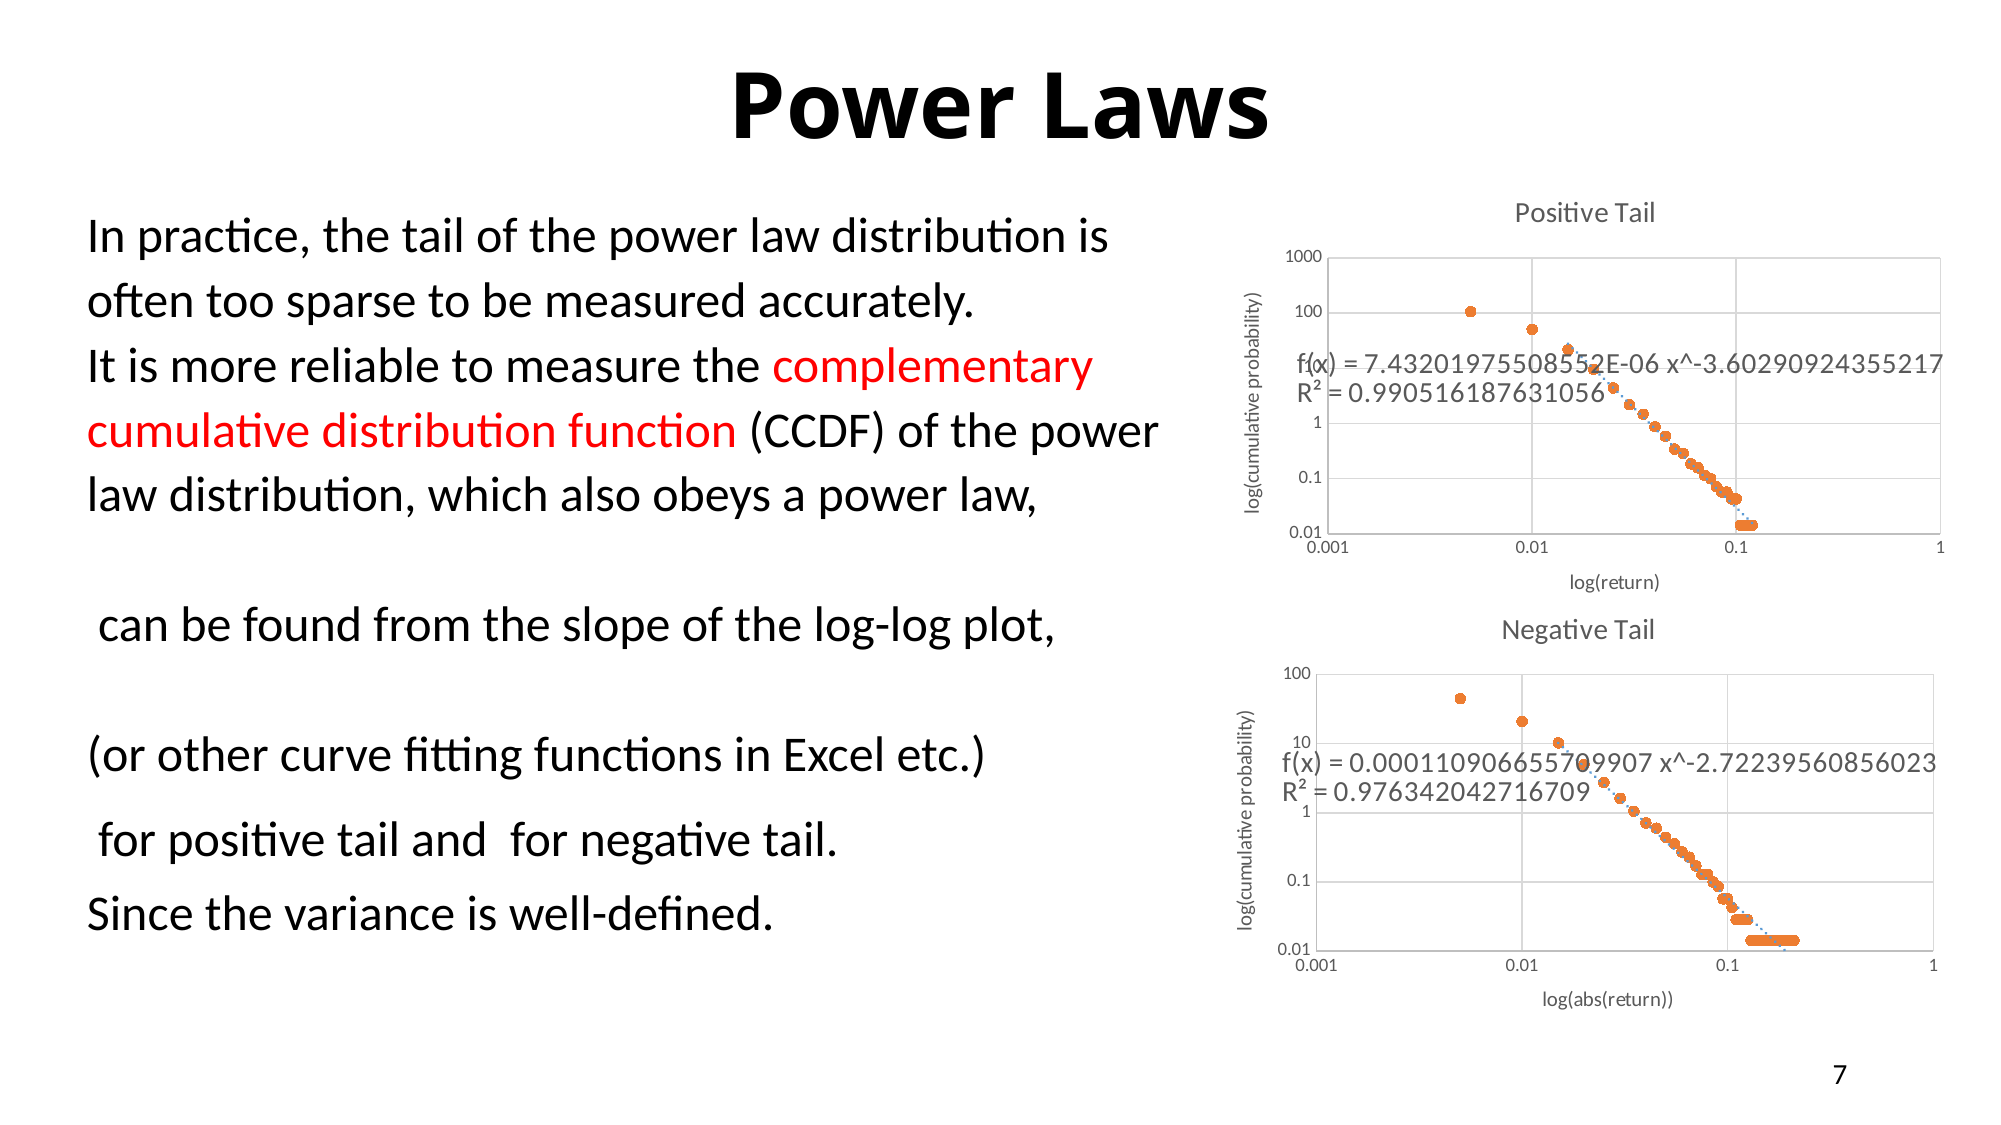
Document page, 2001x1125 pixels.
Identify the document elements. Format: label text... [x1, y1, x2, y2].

slide_number 7 [1412, 1043, 1863, 1103]
chart [1203, 175, 1961, 1043]
title Power Laws [249, 49, 1750, 167]
